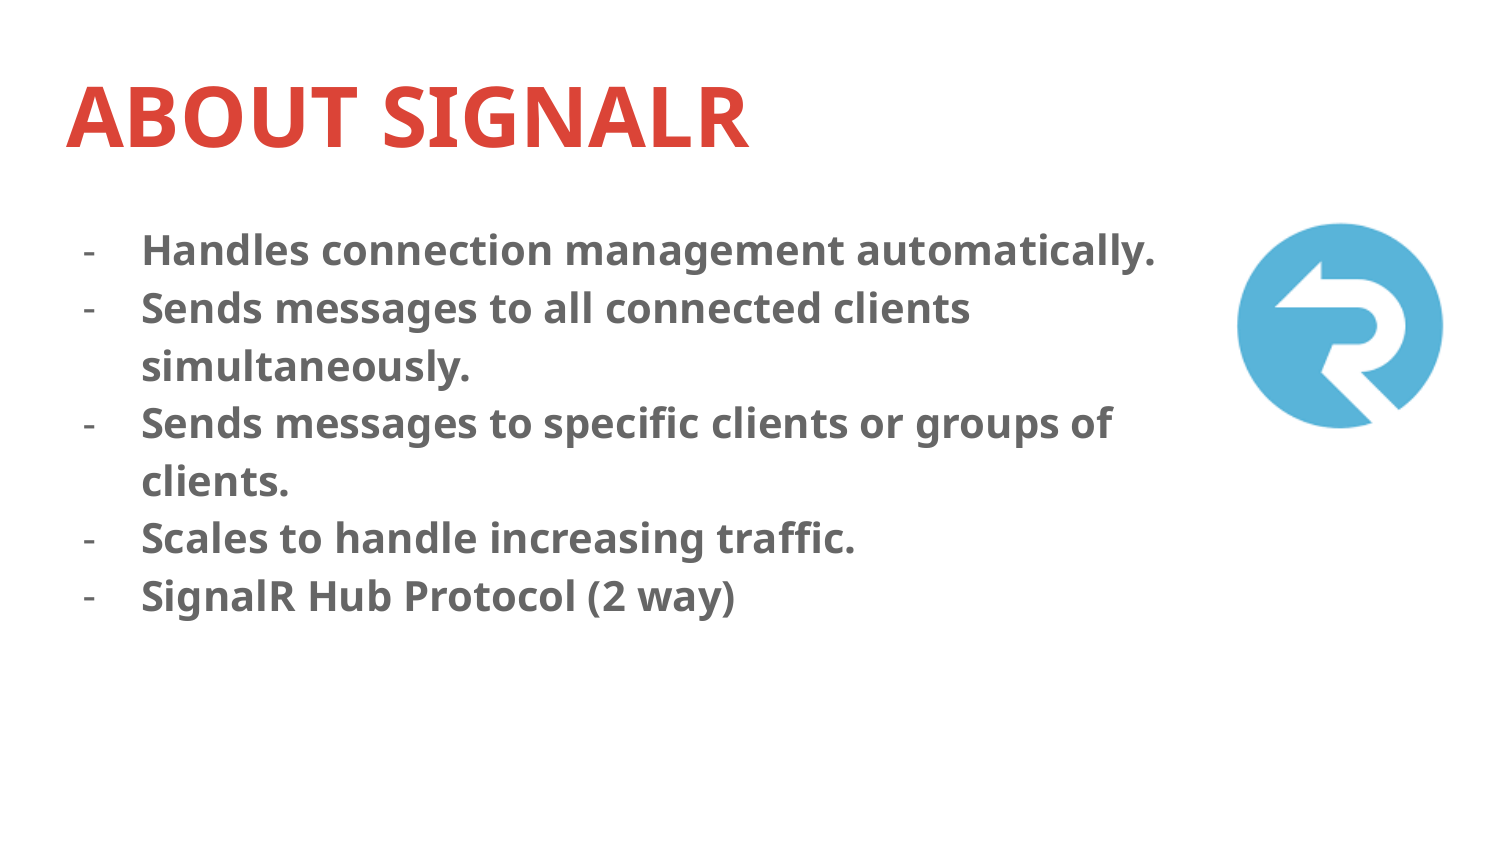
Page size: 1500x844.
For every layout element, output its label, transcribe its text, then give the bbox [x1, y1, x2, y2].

title ABOUT SIGNALR [51, 48, 1449, 180]
list Handles connection management automatically. Sends messages to all connected clients simultaneously. Sends messages to specific clients or groups of clients. Scales to handle increasing traffic. SignalR Hub Protocol (2 way) [51, 201, 1212, 750]
picture [1236, 204, 1445, 438]
